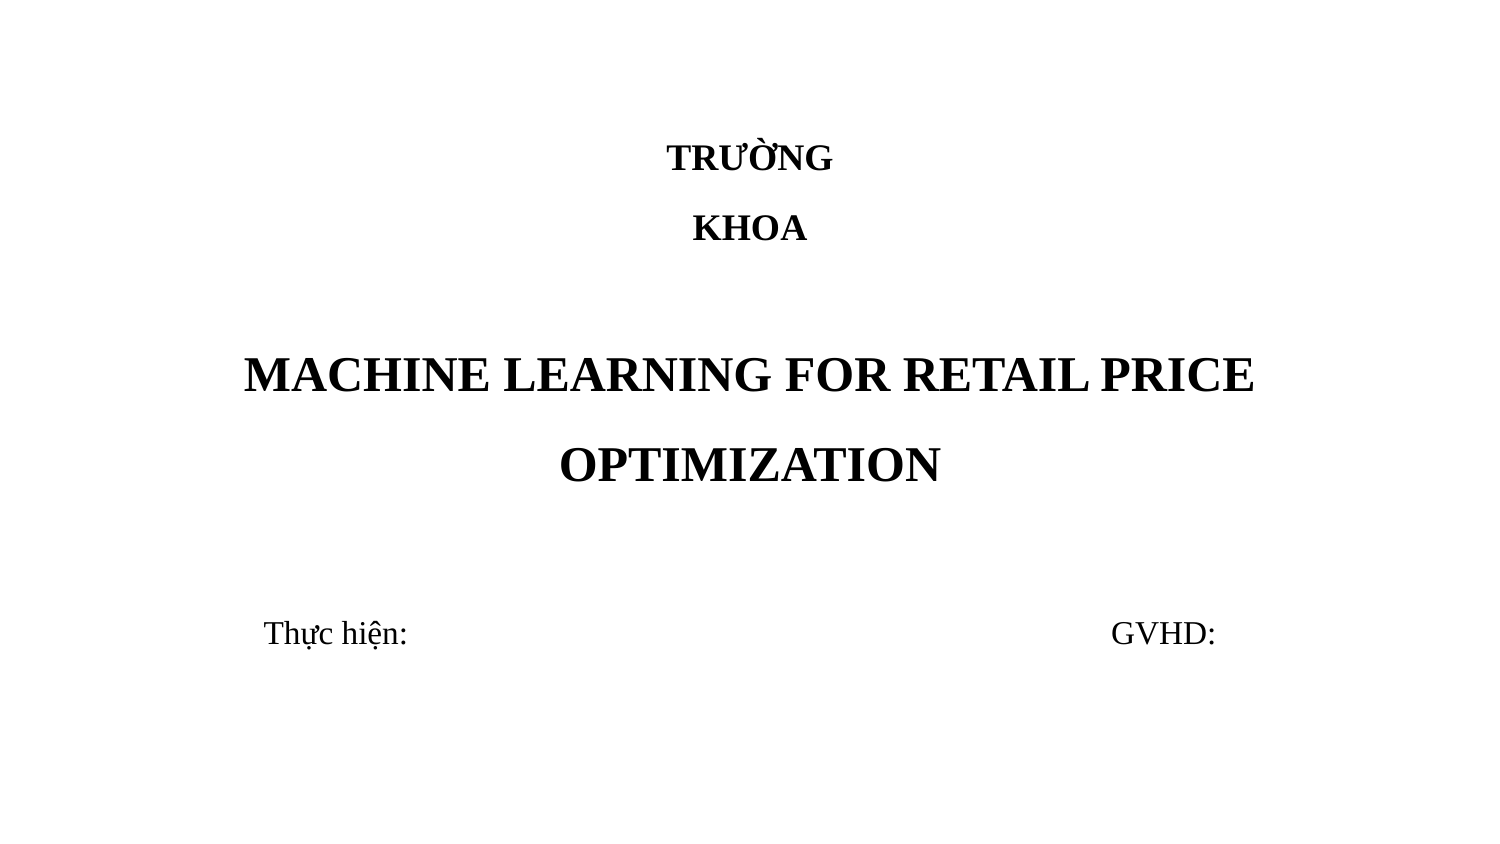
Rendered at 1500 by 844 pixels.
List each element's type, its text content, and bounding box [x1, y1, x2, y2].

text_box TRƯỜNG KHOA [285, 125, 1215, 256]
text_box GVHD: [925, 604, 1403, 659]
text_box MACHINE LEARNING FOR RETAIL PRICE OPTIMIZATION [152, 303, 1347, 499]
text_box Thực hiện: [97, 604, 575, 659]
